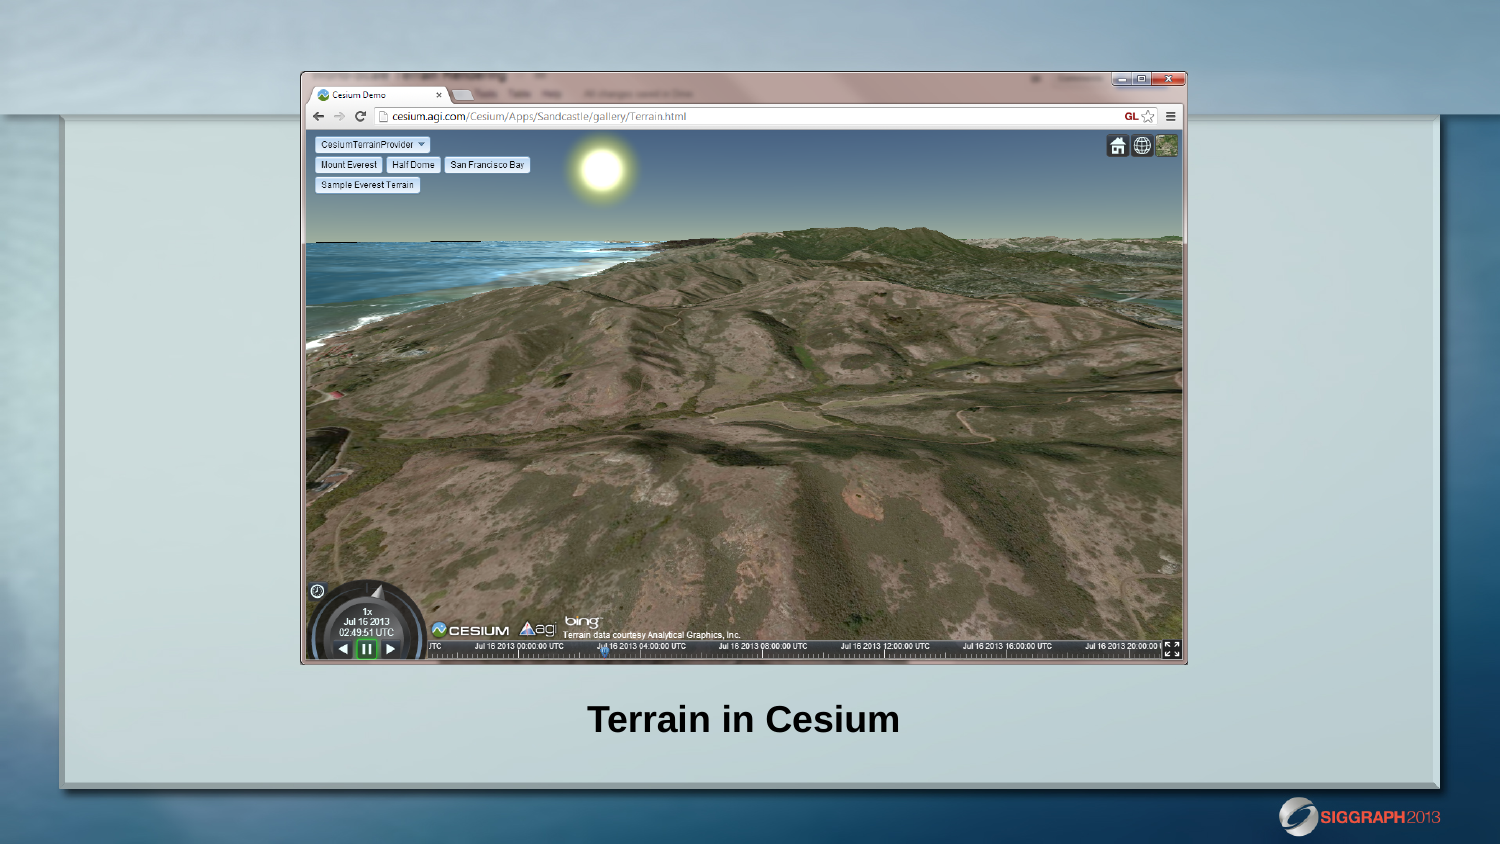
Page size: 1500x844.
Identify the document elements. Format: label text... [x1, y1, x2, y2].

picture [0, 0, 1500, 844]
title Terrain in Cesium [294, 677, 1194, 747]
